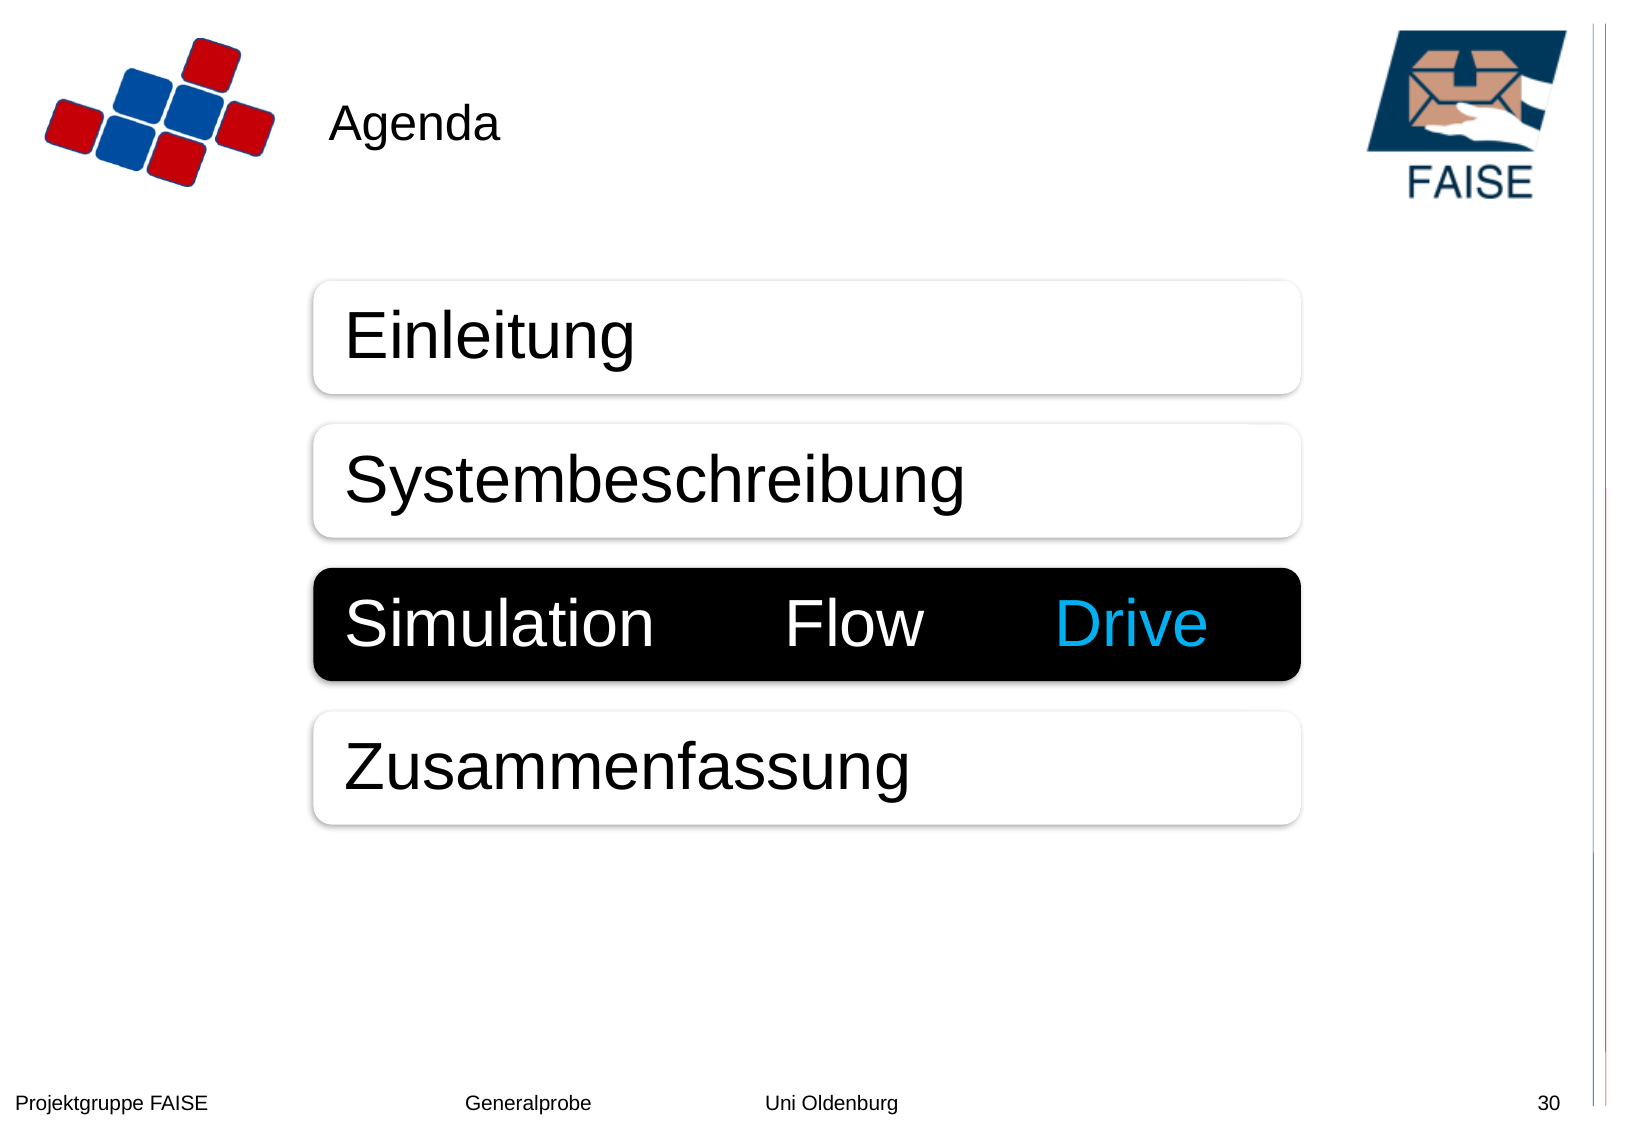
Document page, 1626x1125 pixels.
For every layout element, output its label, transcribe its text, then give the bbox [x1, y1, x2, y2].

picture [44, 38, 288, 187]
picture [1364, 23, 1575, 210]
title Agenda [313, 44, 1544, 197]
slide_number 30 [1530, 1082, 1576, 1119]
footer Projektgruppe FAISE Generalprobe Uni Oldenburg [0, 1082, 1530, 1125]
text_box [313, 171, 1302, 1017]
